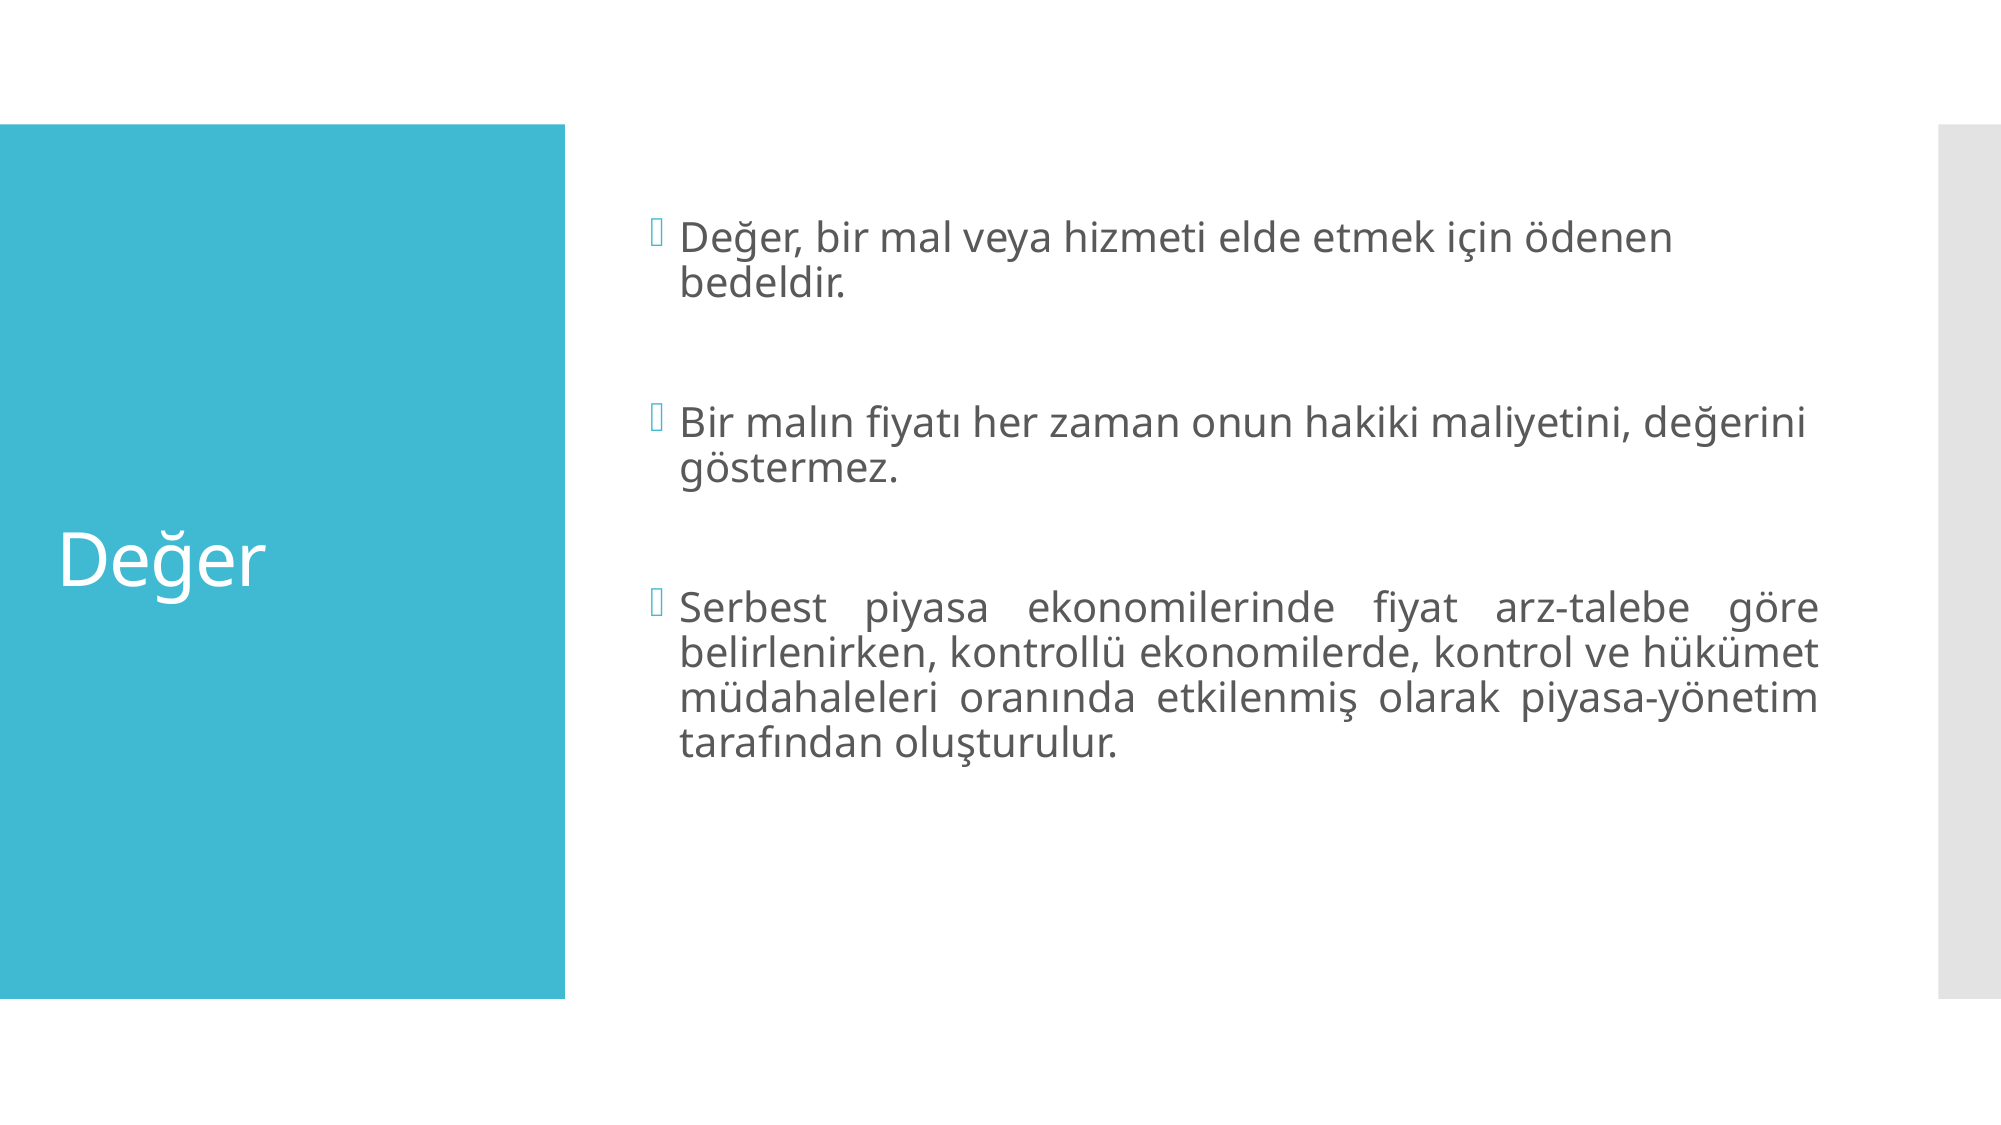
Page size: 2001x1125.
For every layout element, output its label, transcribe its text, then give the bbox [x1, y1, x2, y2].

list Değer, bir mal veya hizmeti elde etmek için ödenen bedeldir. Bir malın fiyatı her zaman onun hakiki maliyetini, değerini göstermez. Serbest piyasa ekonomilerinde fiyat arz-talebe göre belirlenirken, kontrollü ekonomilerde, kontrol ve hükümet müdahaleleri oranında etkilenmiş olarak piyasa-yönetim tarafından oluşturulur. [634, 141, 1835, 982]
title Değer [41, 184, 525, 940]
